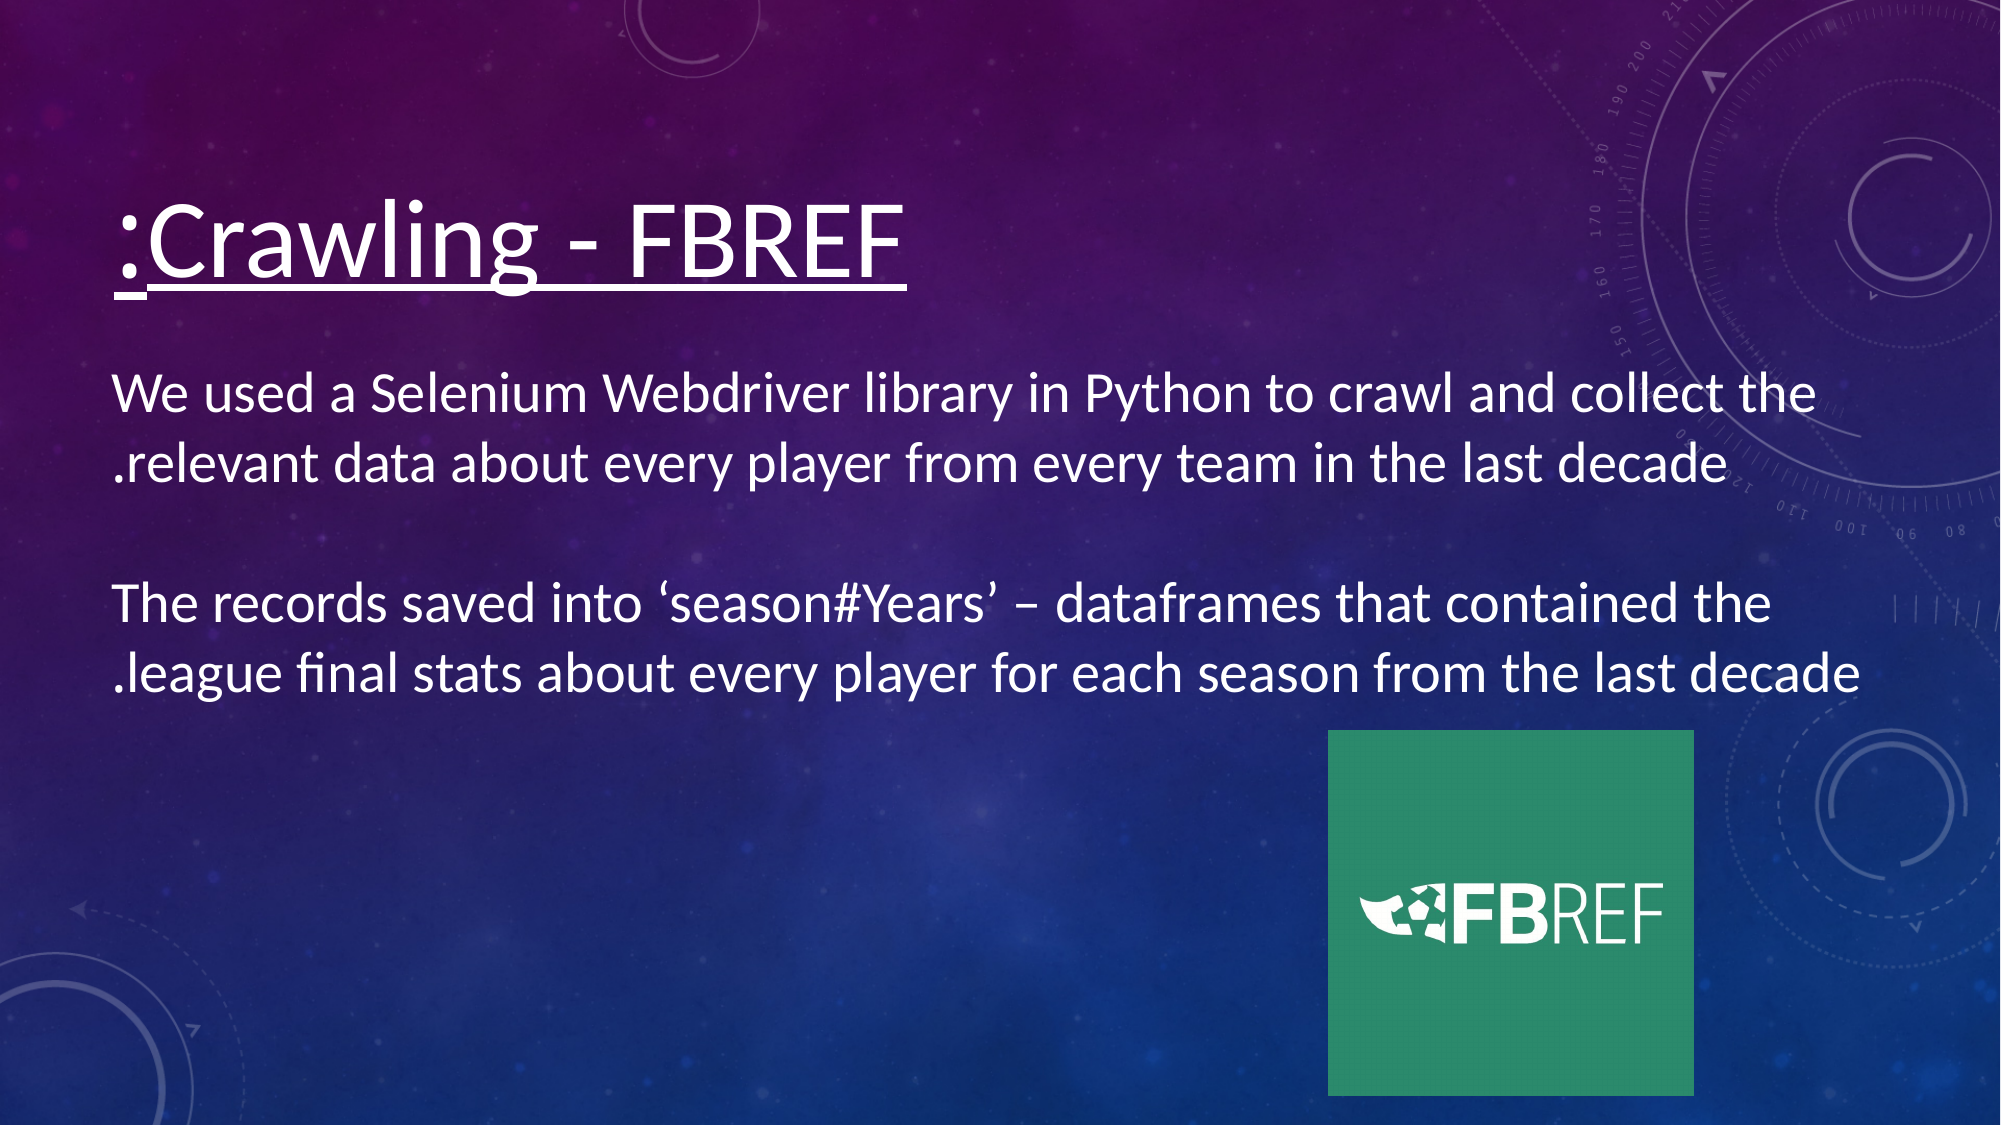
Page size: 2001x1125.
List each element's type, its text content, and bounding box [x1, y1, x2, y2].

text_box We used a Selenium Webdriver library in Python to crawl and collect the relevant data about every player from every team in the last decade. The records saved into ‘season#Years’ – dataframes that contained the league final stats about every player for each season from the last decade. [96, 346, 1935, 712]
text_box Crawling - FBREF: [98, 157, 923, 308]
picture [0, 0, 2001, 1125]
